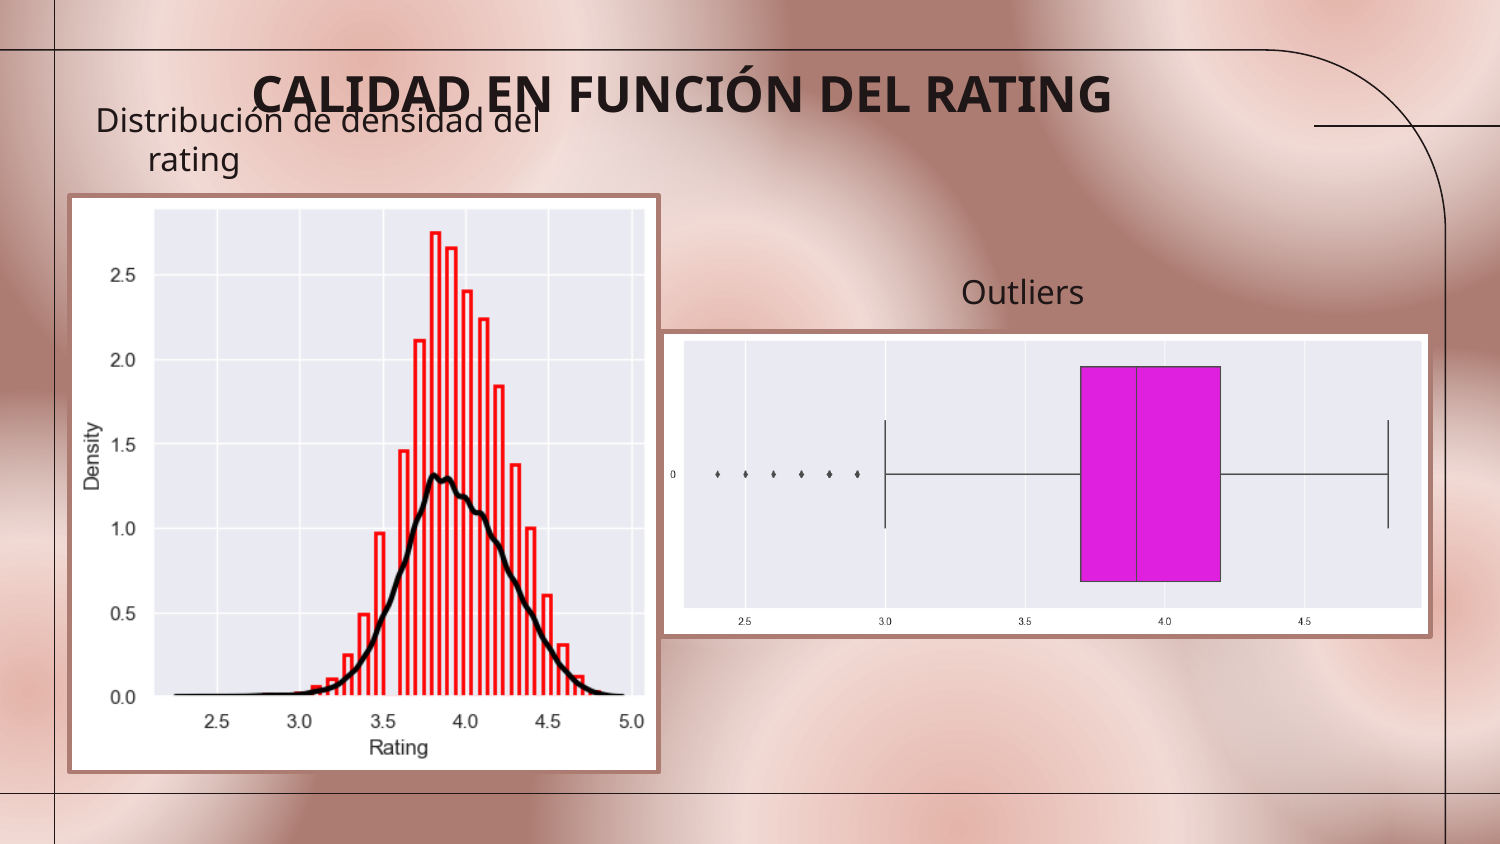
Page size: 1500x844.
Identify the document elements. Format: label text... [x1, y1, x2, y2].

text_box Outliers [922, 247, 1108, 327]
title CALIDAD EN FUNCIÓN DEL RATING [236, 47, 1500, 155]
subtitle Distribución de densidad del rating [57, 115, 657, 194]
picture [71, 197, 657, 770]
picture [663, 333, 1429, 635]
